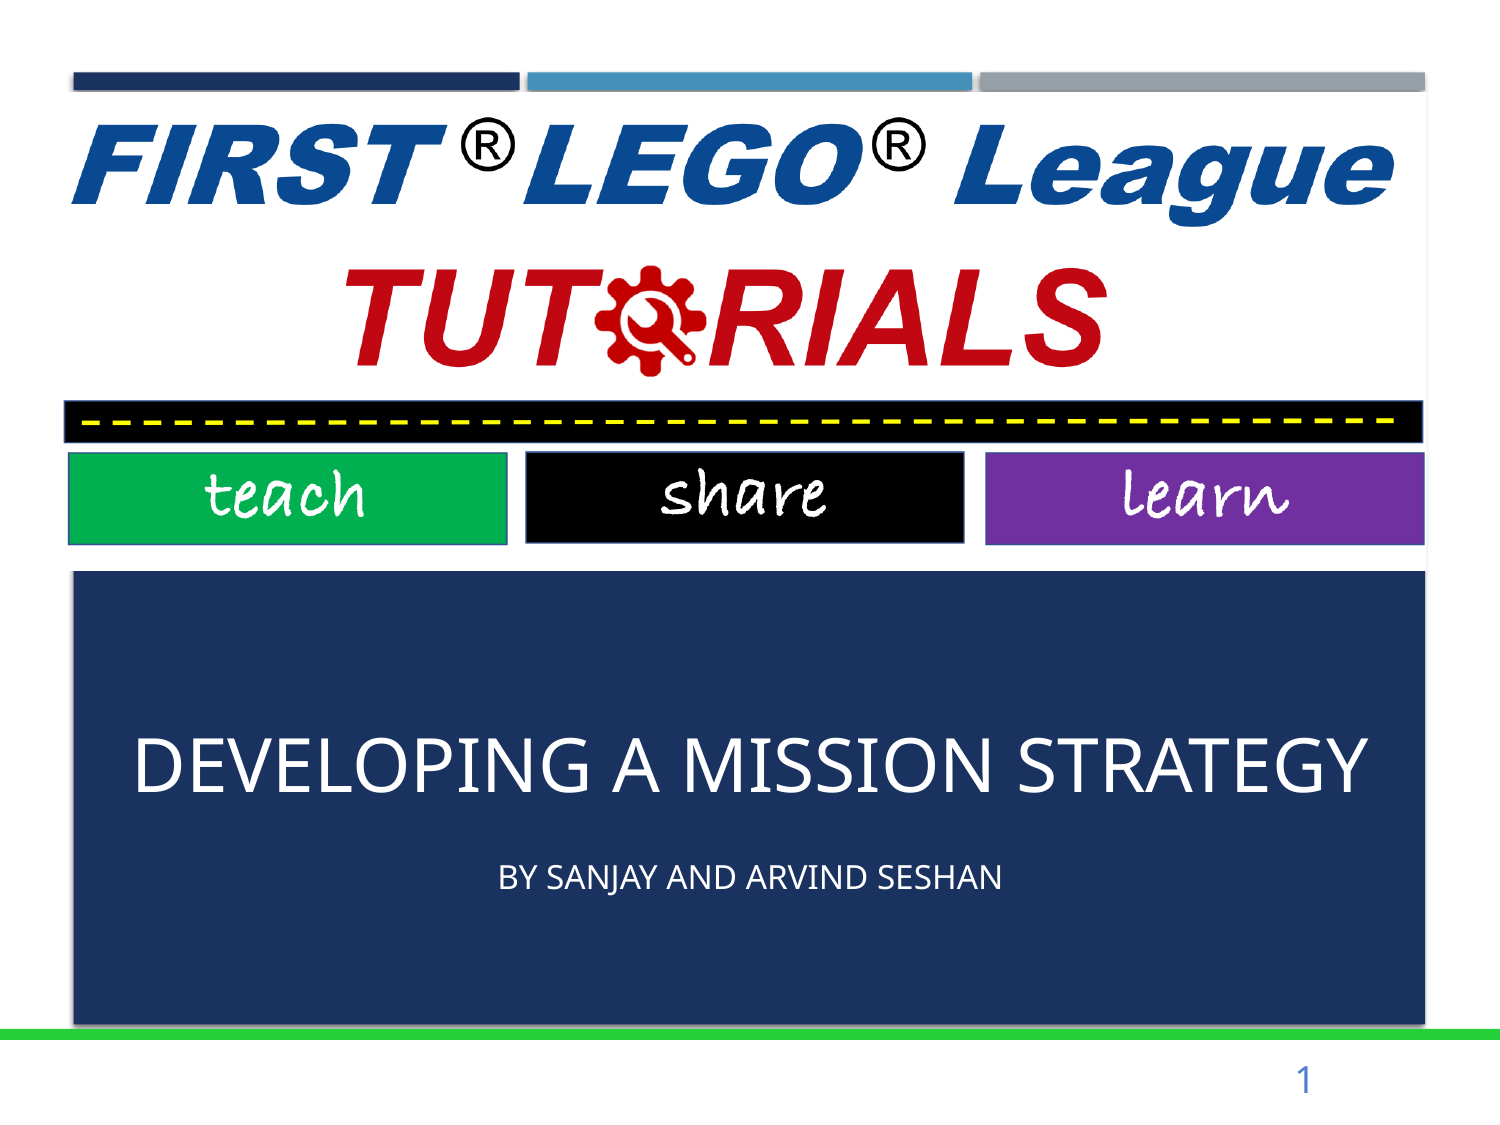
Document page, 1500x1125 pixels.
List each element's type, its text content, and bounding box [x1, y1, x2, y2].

subtitle By Sanjay and Arvind Seshan [95, 849, 1406, 946]
title Developing a Mission Strategy [95, 645, 1406, 816]
slide_number 1 [1279, 1048, 1406, 1109]
picture [54, 92, 1448, 571]
